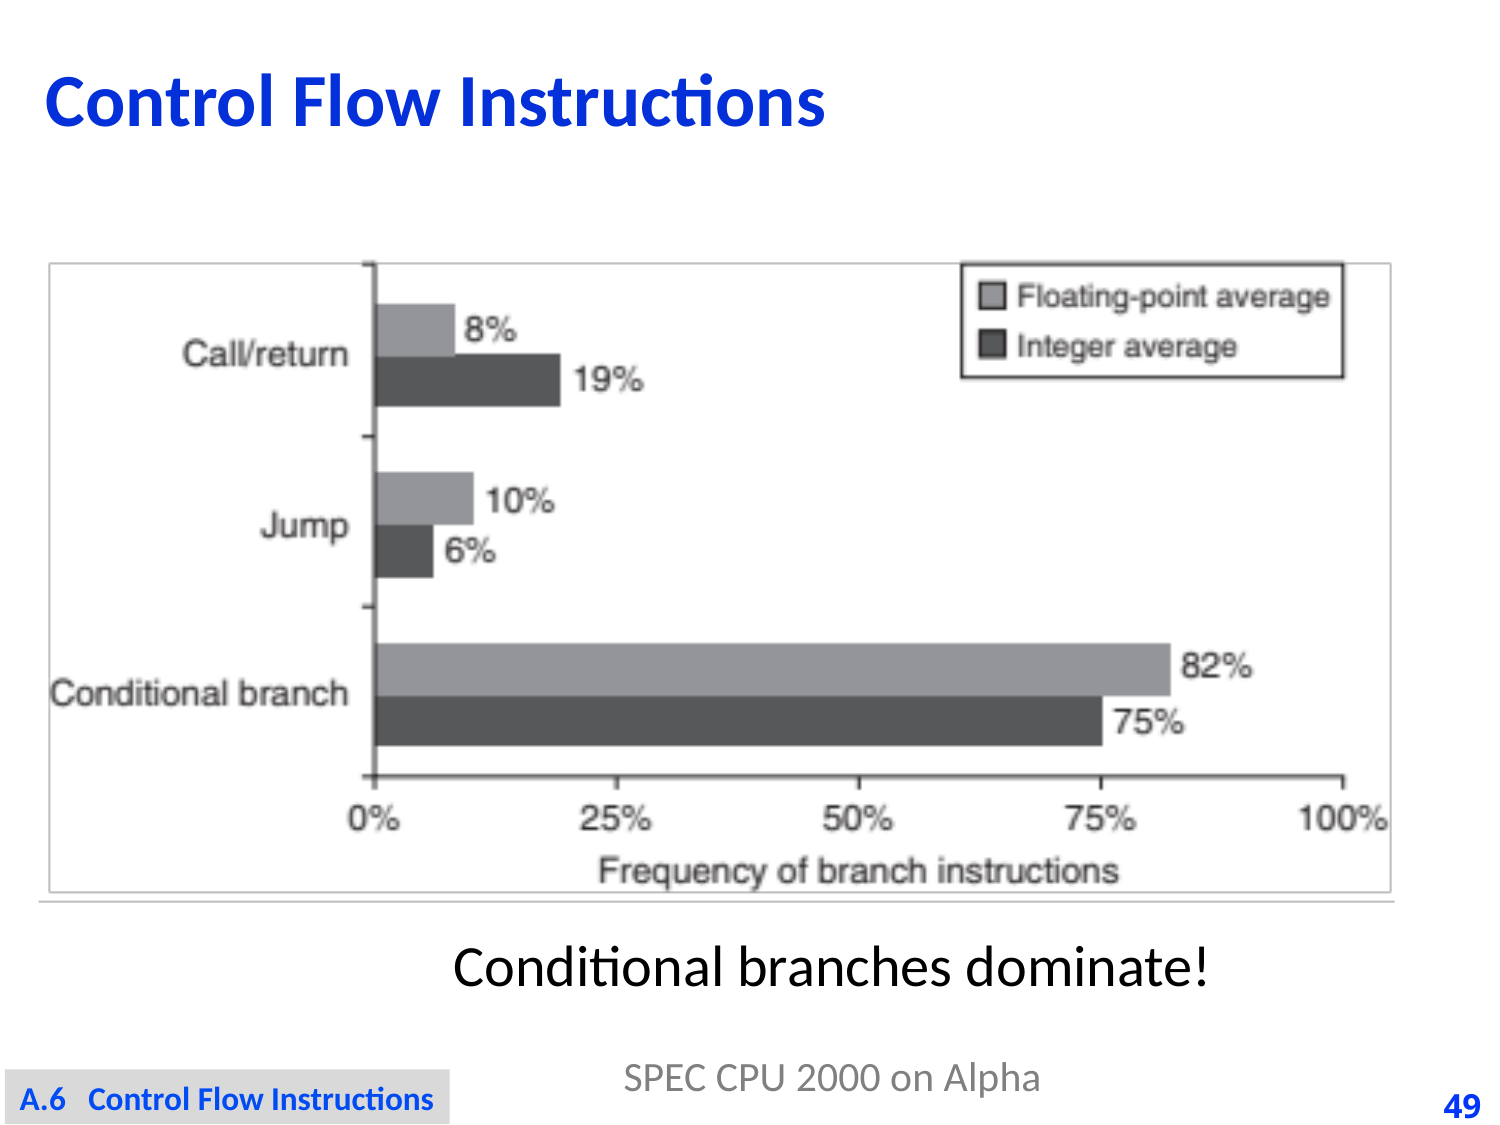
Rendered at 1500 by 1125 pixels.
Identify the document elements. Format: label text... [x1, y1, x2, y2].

text_box SPEC CPU 2000 on Alpha [608, 1042, 1057, 1107]
picture [38, 252, 1395, 903]
text_box Conditional branches dominate! [438, 920, 1227, 1006]
title Control Flow Instructions [30, 26, 1474, 180]
text_box A.6 Control Flow Instructions [4, 1069, 450, 1125]
slide_number 49 [1425, 1090, 1500, 1125]
